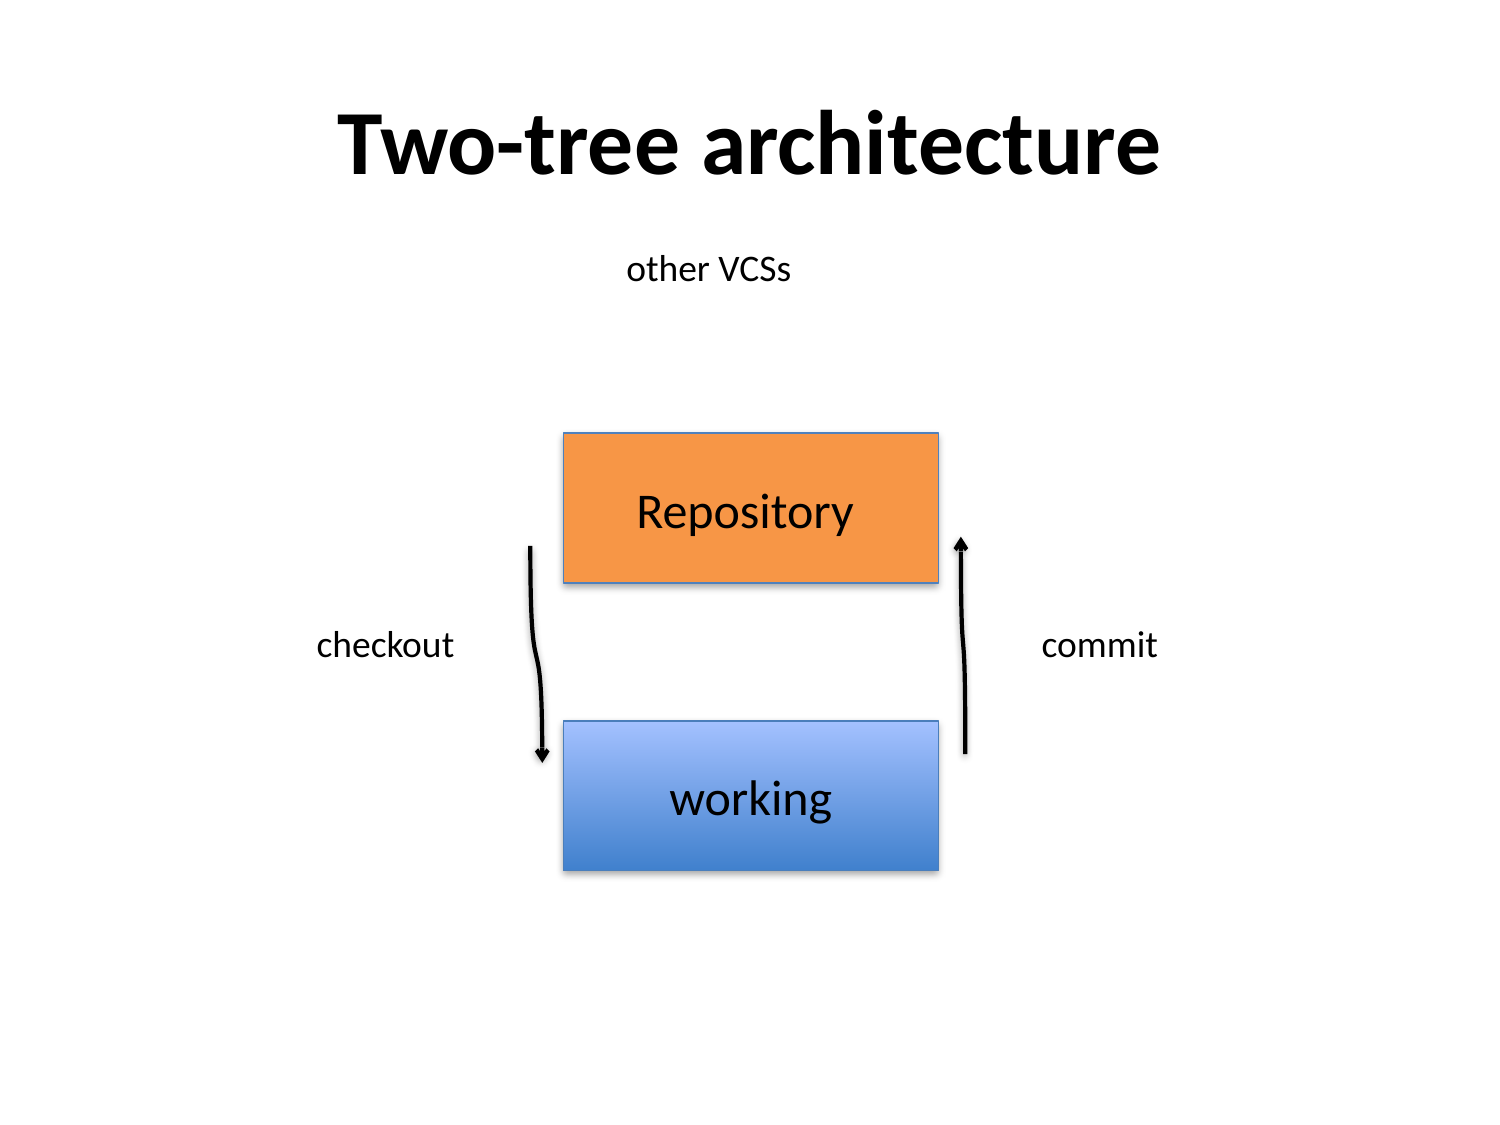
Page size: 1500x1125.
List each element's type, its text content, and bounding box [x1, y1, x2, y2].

title Two-tree architecture [75, 44, 1425, 232]
text_box commit [1043, 612, 1173, 673]
text_box other VCSs [543, 236, 869, 297]
text_box checkout [301, 612, 455, 673]
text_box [460, 432, 1040, 871]
